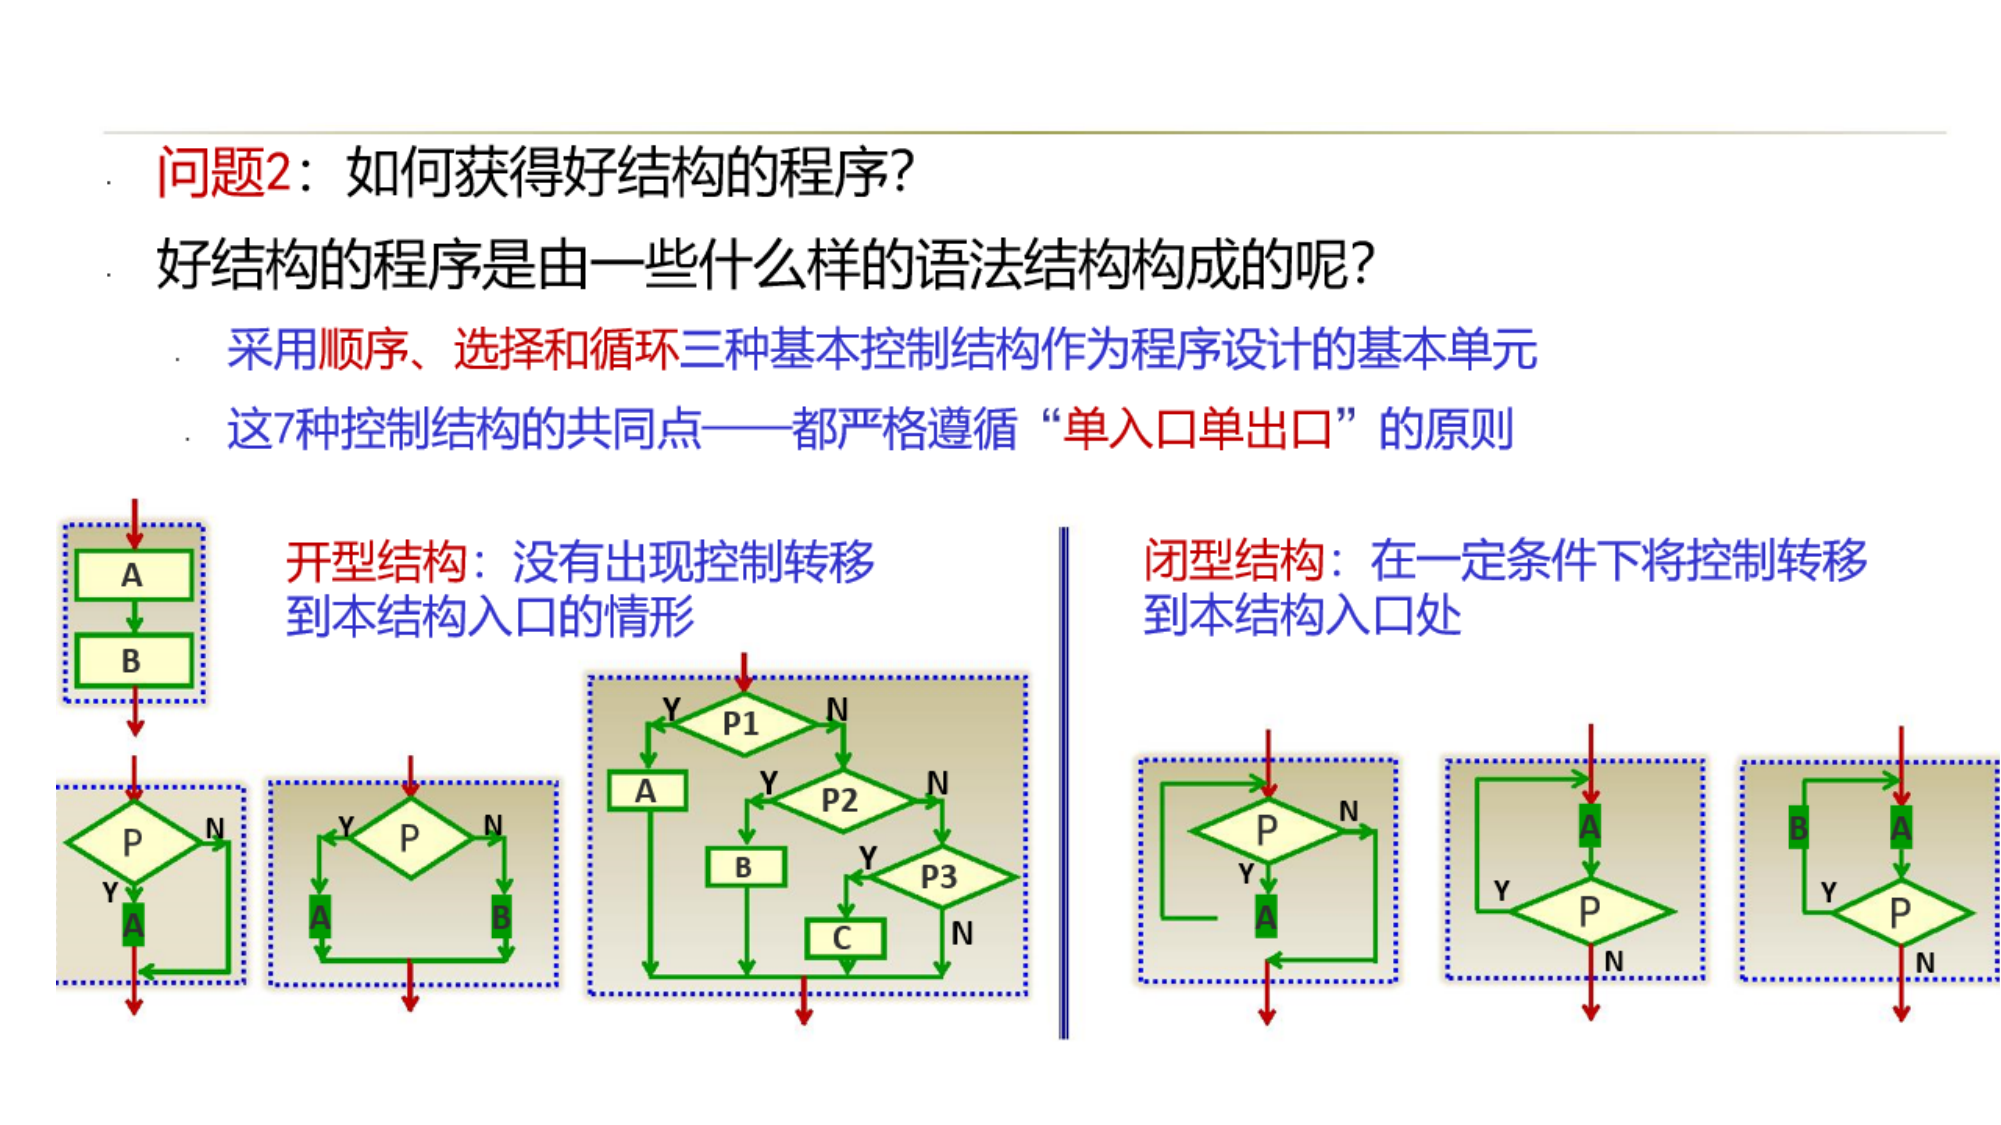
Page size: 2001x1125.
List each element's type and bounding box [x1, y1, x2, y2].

picture [55, 122, 2000, 1045]
